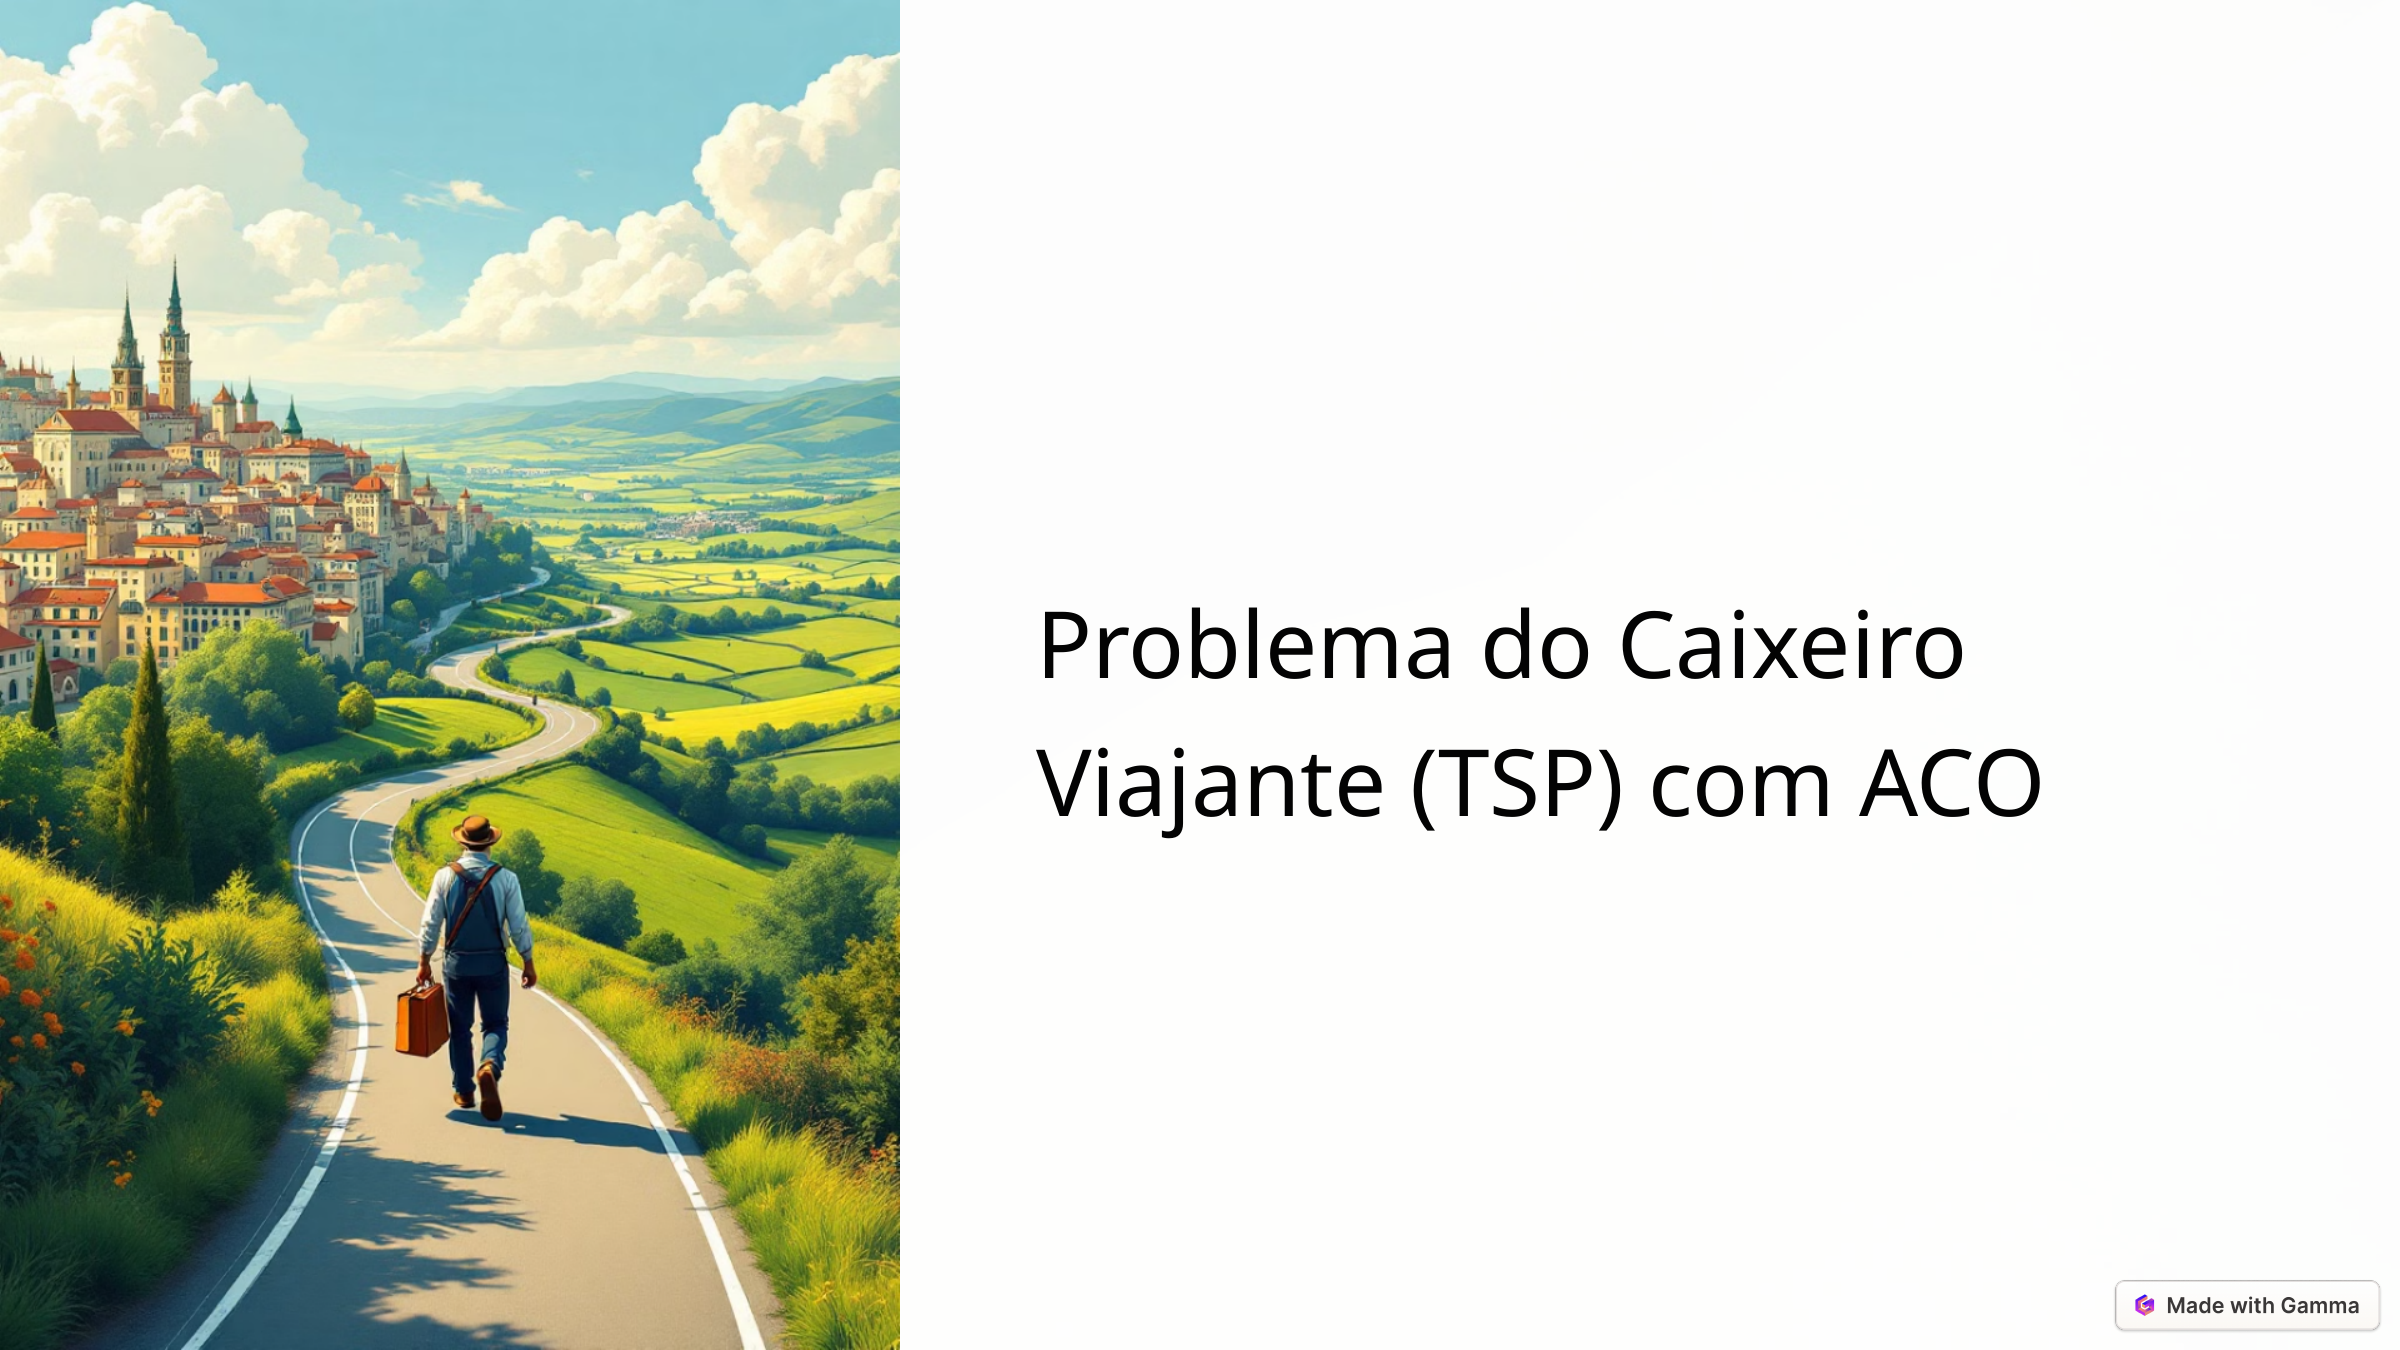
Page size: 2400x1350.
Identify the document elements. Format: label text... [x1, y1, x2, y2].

text_box Problema do Caixeiro Viajante (TSP) com ACO [1035, 558, 2276, 792]
picture [0, 0, 901, 1350]
picture [2106, 1271, 2389, 1339]
